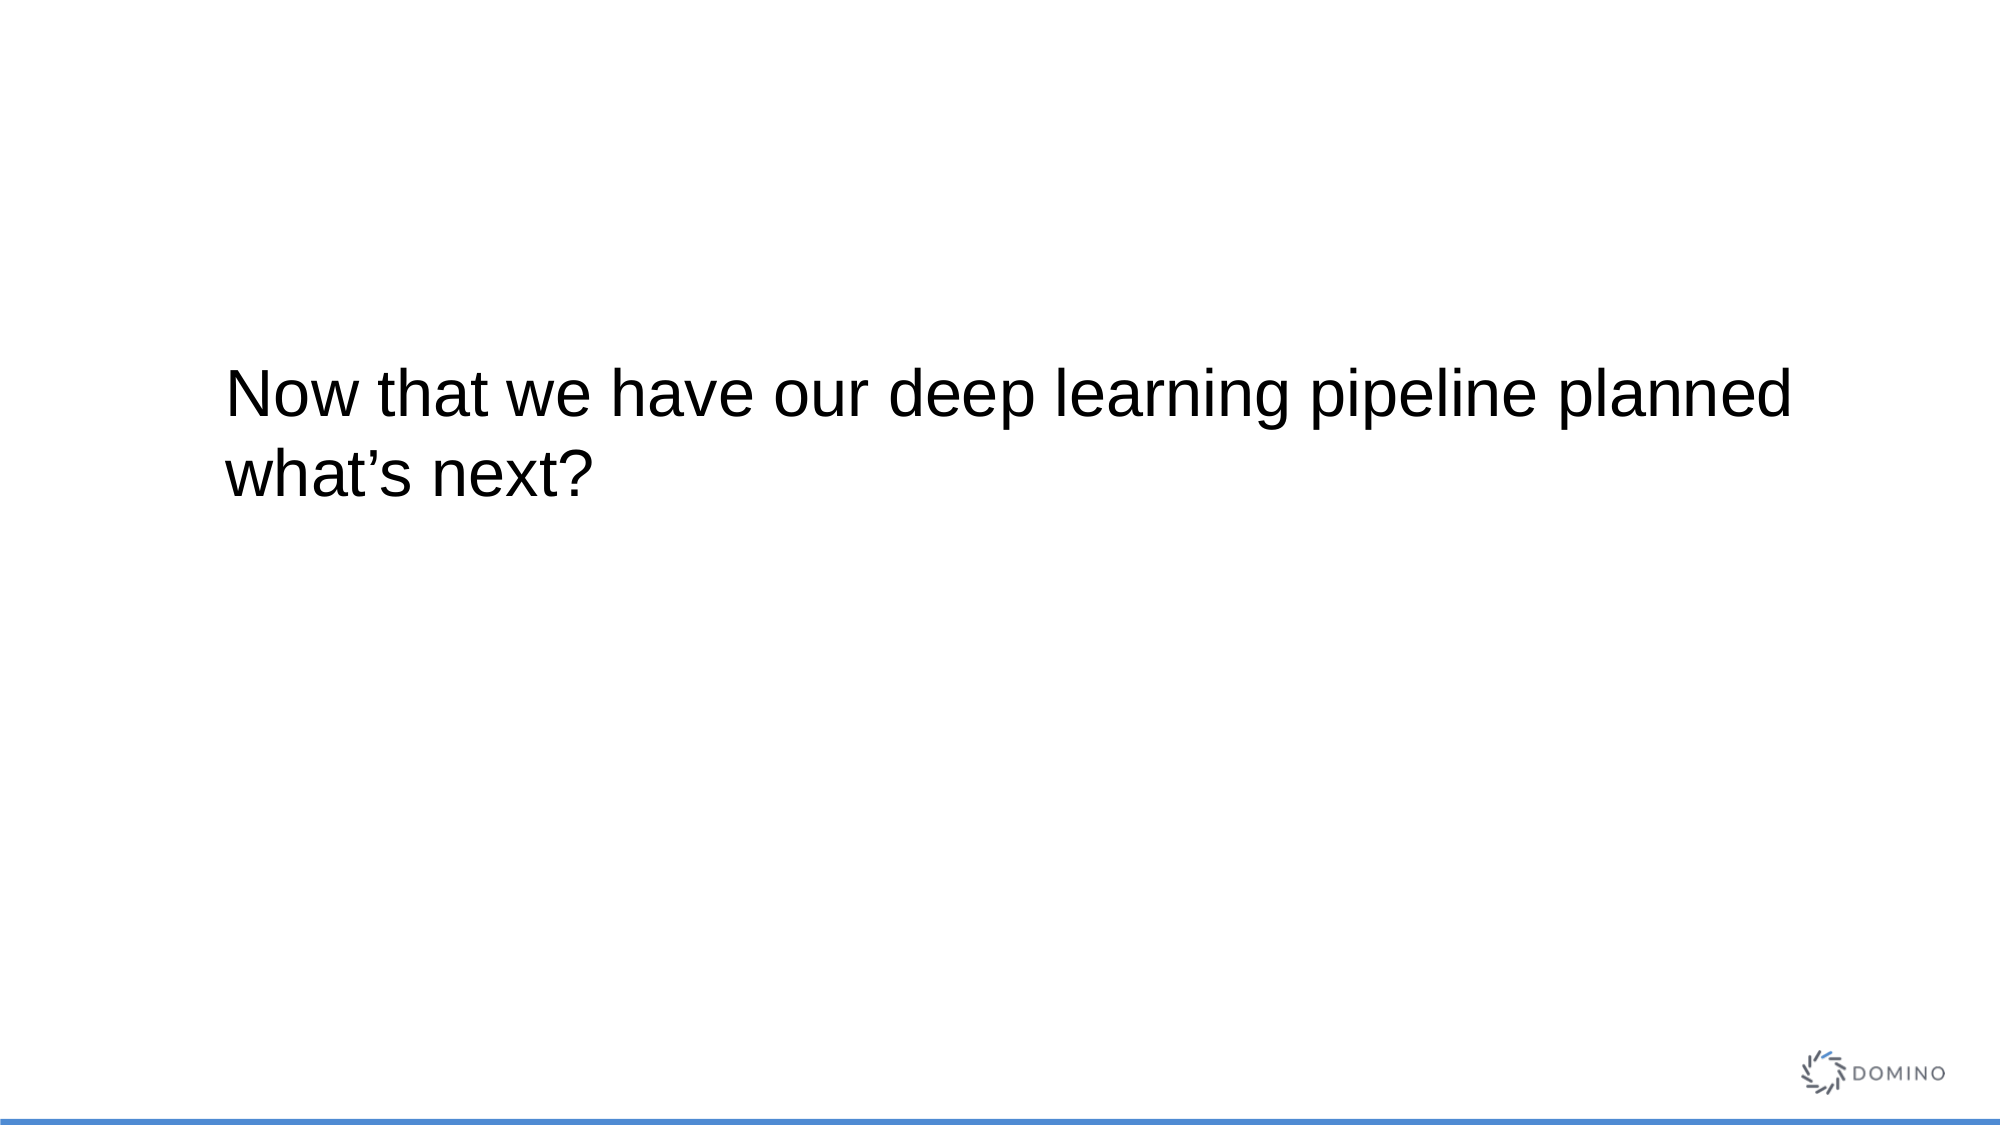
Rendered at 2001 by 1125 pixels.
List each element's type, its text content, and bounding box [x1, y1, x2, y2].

picture [1801, 1050, 1945, 1095]
text_box Now that we have our deep learning pipeline planned what’s next? [210, 342, 1819, 518]
